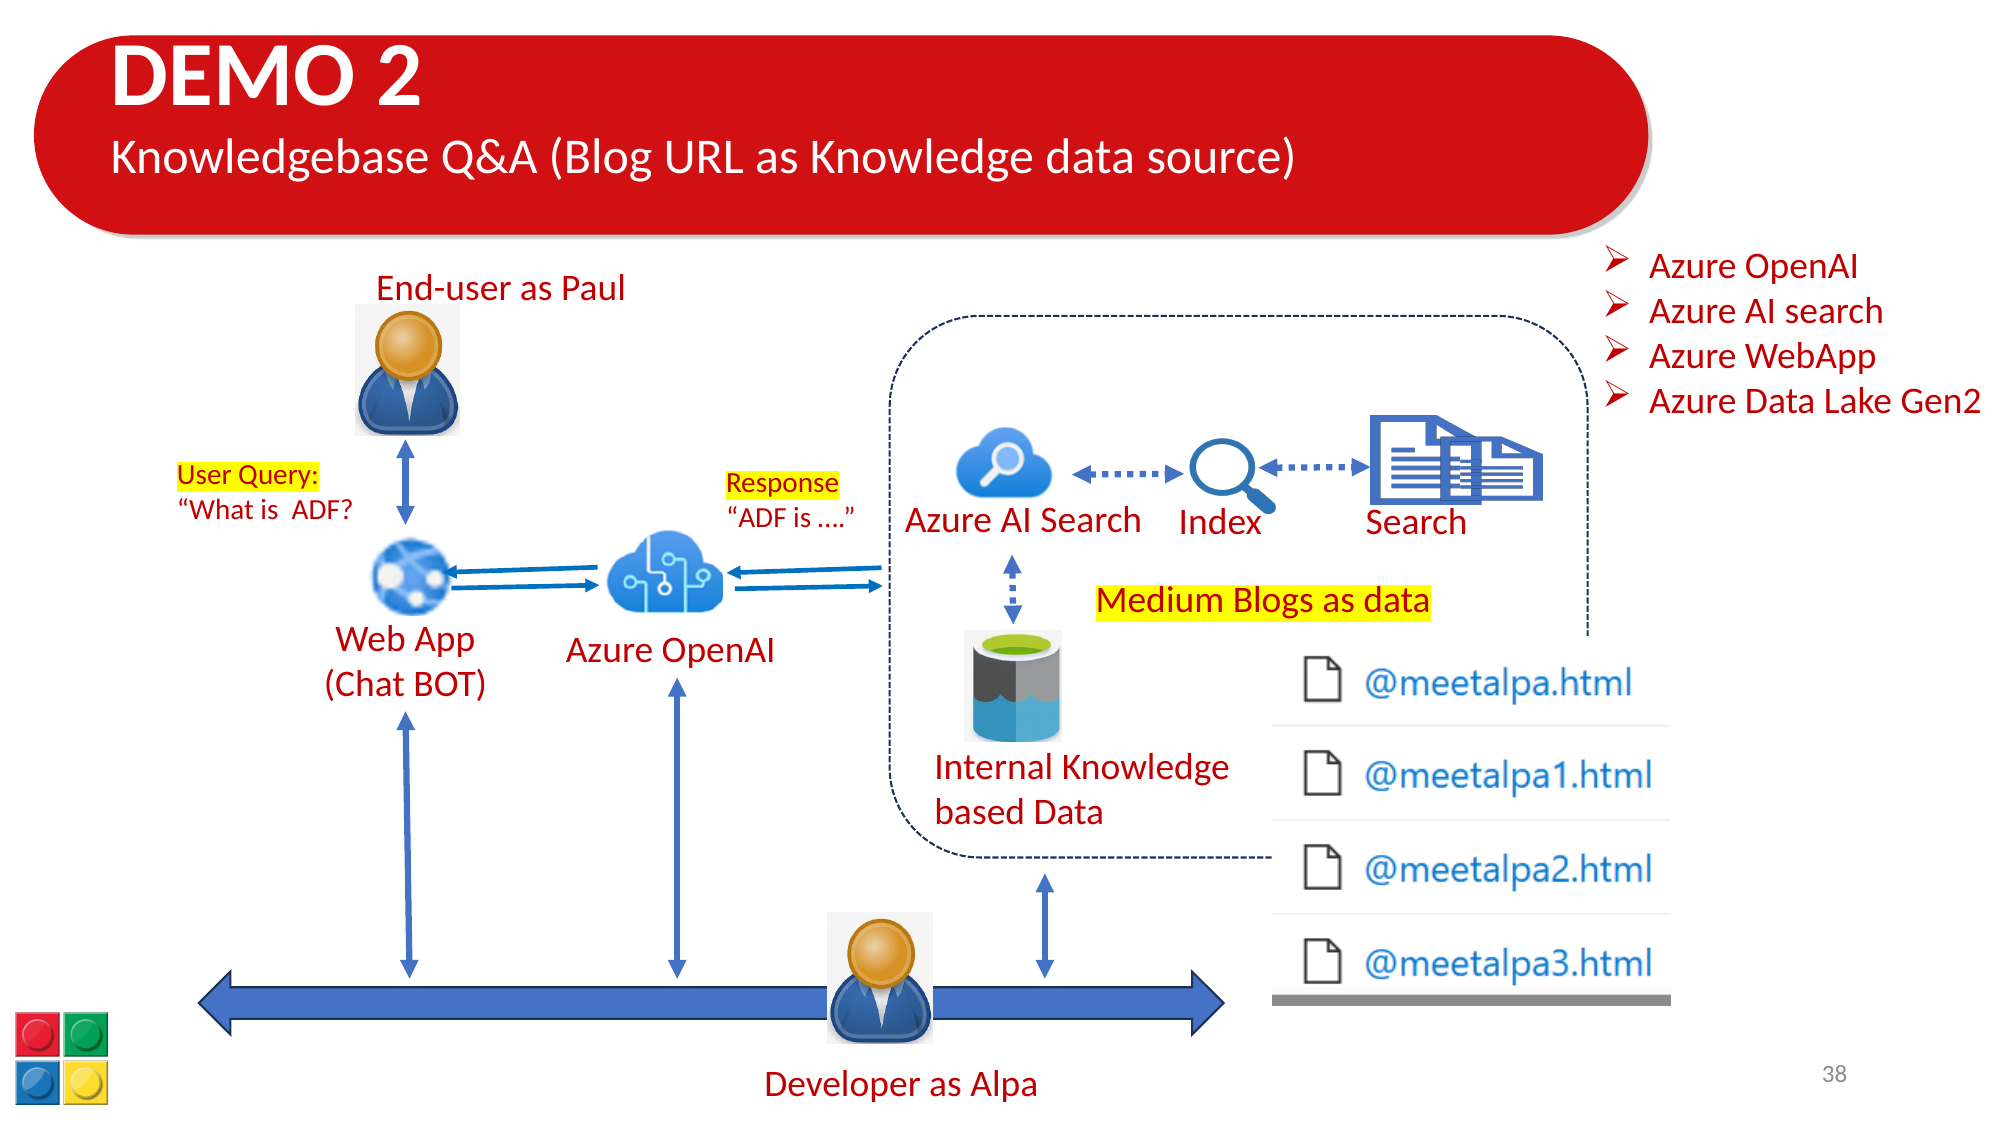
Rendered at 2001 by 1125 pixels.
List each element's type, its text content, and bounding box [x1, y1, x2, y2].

picture [355, 304, 460, 436]
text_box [442, 567, 598, 573]
text_box Azure AI Search [889, 487, 1164, 548]
text_box Response “ADF is ….” [711, 456, 898, 542]
picture [1180, 430, 1285, 522]
slide_number 38 [1412, 1042, 1863, 1103]
text_box End-user as Paul [361, 255, 863, 316]
text_box Azure OpenAI [551, 618, 804, 678]
text_box [888, 468, 1589, 836]
text_box Developer as Alpa [749, 1051, 1090, 1112]
picture [827, 912, 933, 1044]
picture [366, 532, 453, 616]
text_box Azure OpenAI Azure AI search Azure WebApp Azure Data Lake Gen2 [1587, 234, 2000, 429]
picture [951, 427, 1057, 503]
text_box Index [1163, 489, 1312, 550]
text_box Internal Knowledge based Data [919, 735, 1272, 840]
text_box [924, 840, 1272, 859]
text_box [451, 585, 600, 589]
text_box User Query: “What is ADF? [162, 447, 397, 533]
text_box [726, 567, 882, 573]
text_box Medium Blogs as data [1080, 567, 1532, 628]
text_box Web App (Chat BOT) [284, 606, 527, 712]
text_box [888, 314, 1589, 490]
picture [12, 1009, 111, 1109]
picture [605, 527, 723, 618]
picture [1339, 406, 1571, 514]
picture [964, 630, 1062, 742]
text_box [734, 585, 883, 589]
text_box [32, 34, 1650, 236]
text_box [933, 969, 1226, 1038]
text_box Search [1350, 490, 1802, 550]
text_box DEMO 2 Knowledgebase Q&A (Blog URL as Knowledge data source) [110, 6, 1328, 192]
text_box [197, 969, 827, 1038]
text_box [405, 712, 410, 979]
picture [1272, 636, 1671, 1006]
